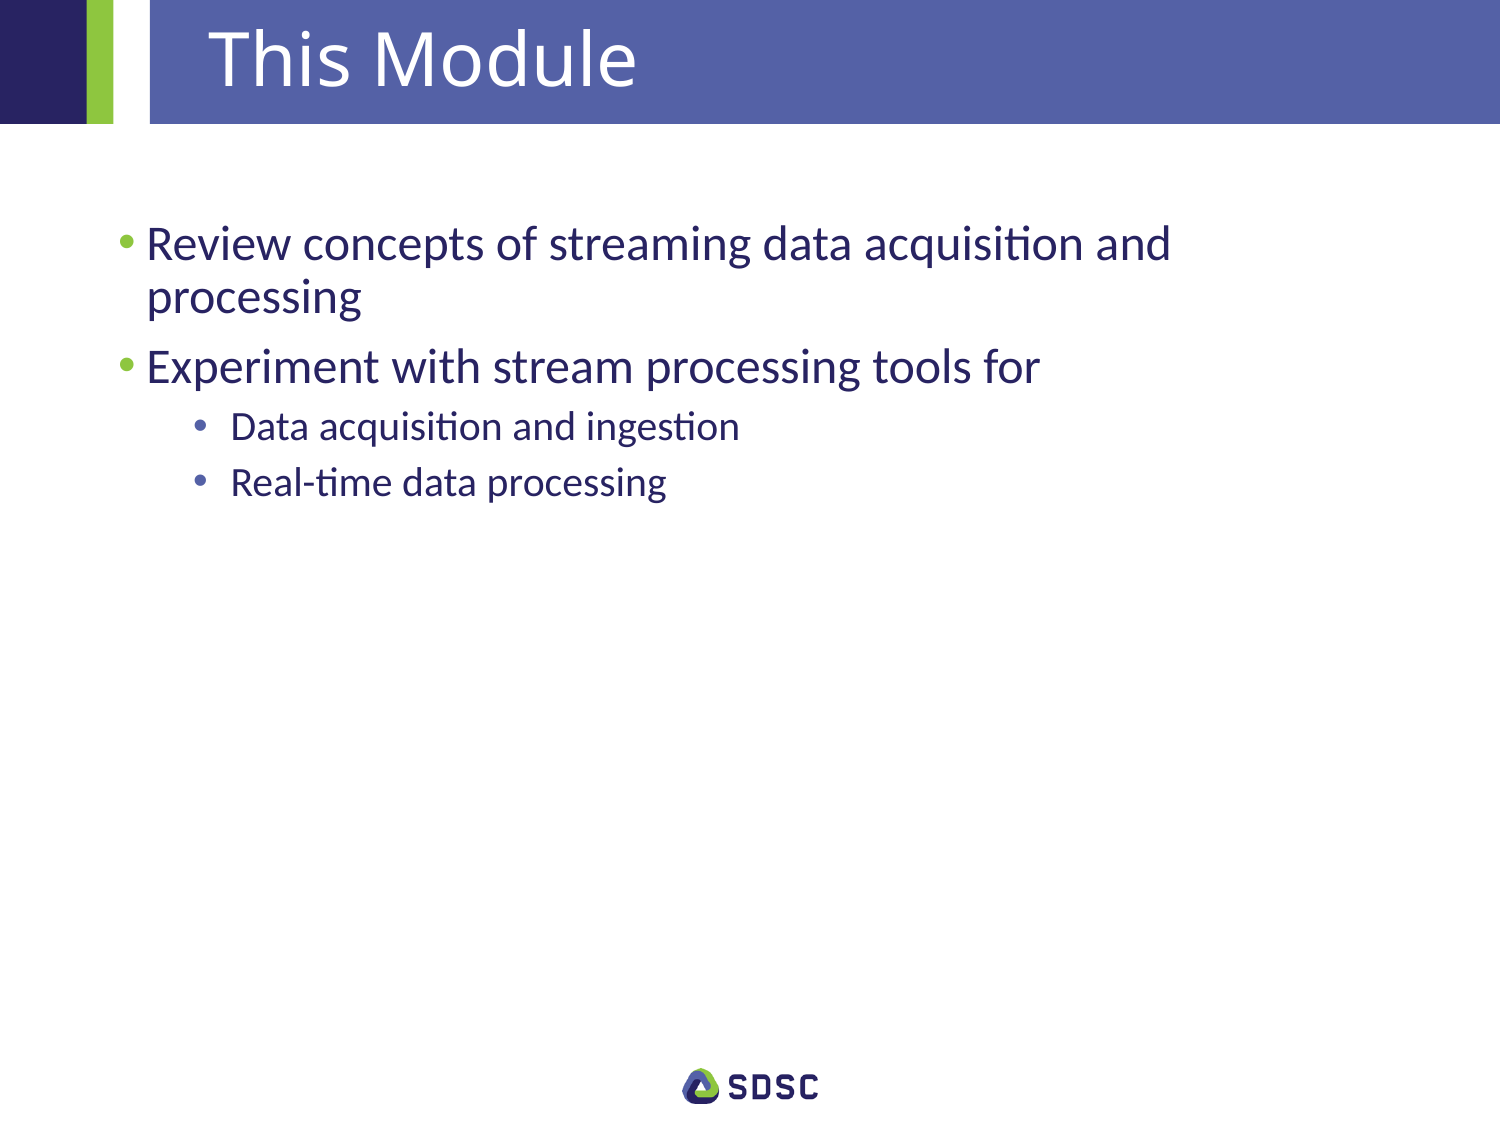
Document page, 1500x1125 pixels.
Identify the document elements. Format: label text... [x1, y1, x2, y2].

picture [682, 1068, 818, 1104]
list Review concepts of streaming data acquisition and processing Experiment with stream processing tools for Data acquisition and ingestion Real-time data processing [103, 209, 1397, 1014]
title This Module [150, 0, 1500, 124]
